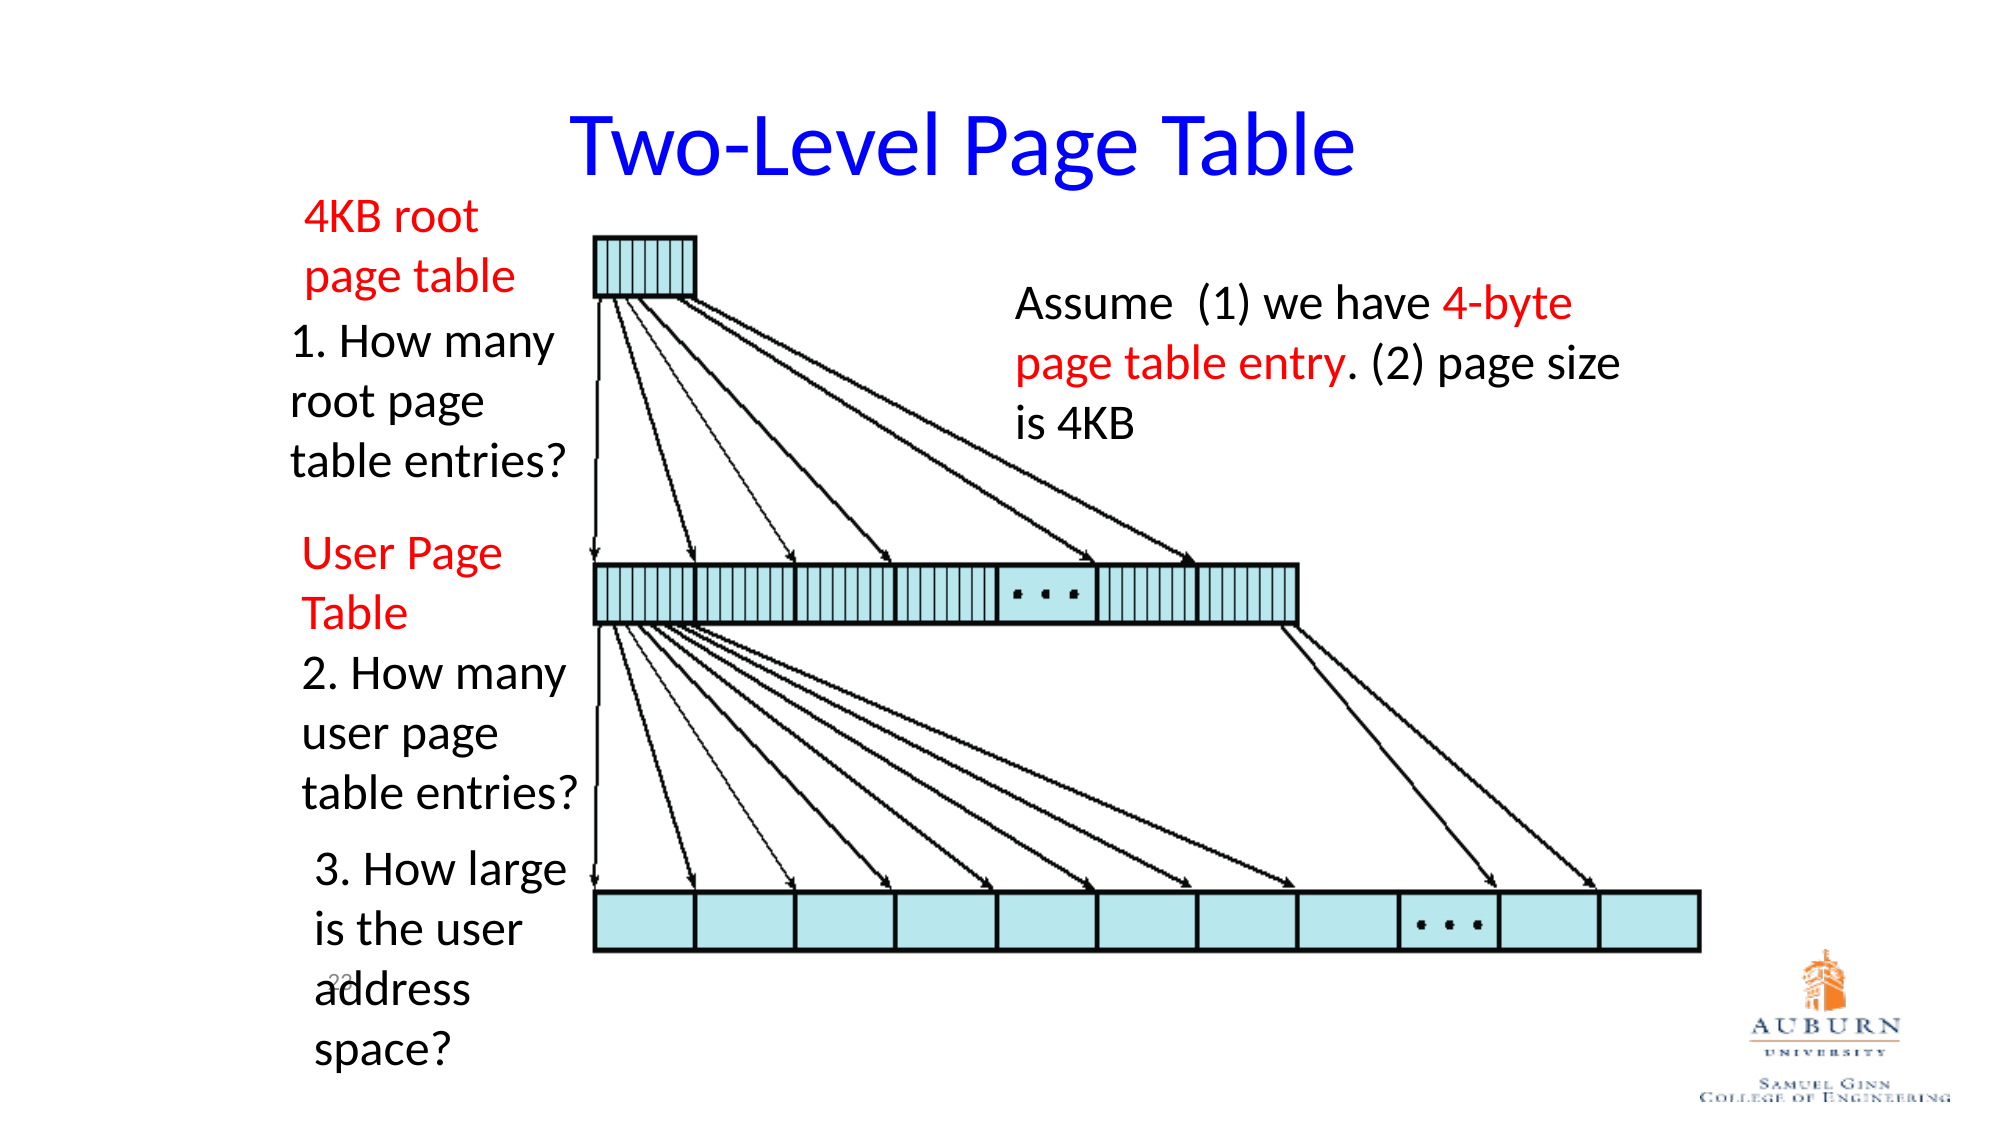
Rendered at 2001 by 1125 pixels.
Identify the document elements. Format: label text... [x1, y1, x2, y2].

text_box 4KB root page table [288, 174, 552, 299]
title Two-Level Page Table [288, 45, 1639, 233]
text_box 3. How large is the user address space? [299, 828, 613, 1083]
text_box User Page Table 2. How many user page table entries? [286, 512, 566, 828]
picture [571, 212, 1950, 1102]
text_box 1. How many root page table entries? [274, 299, 566, 495]
